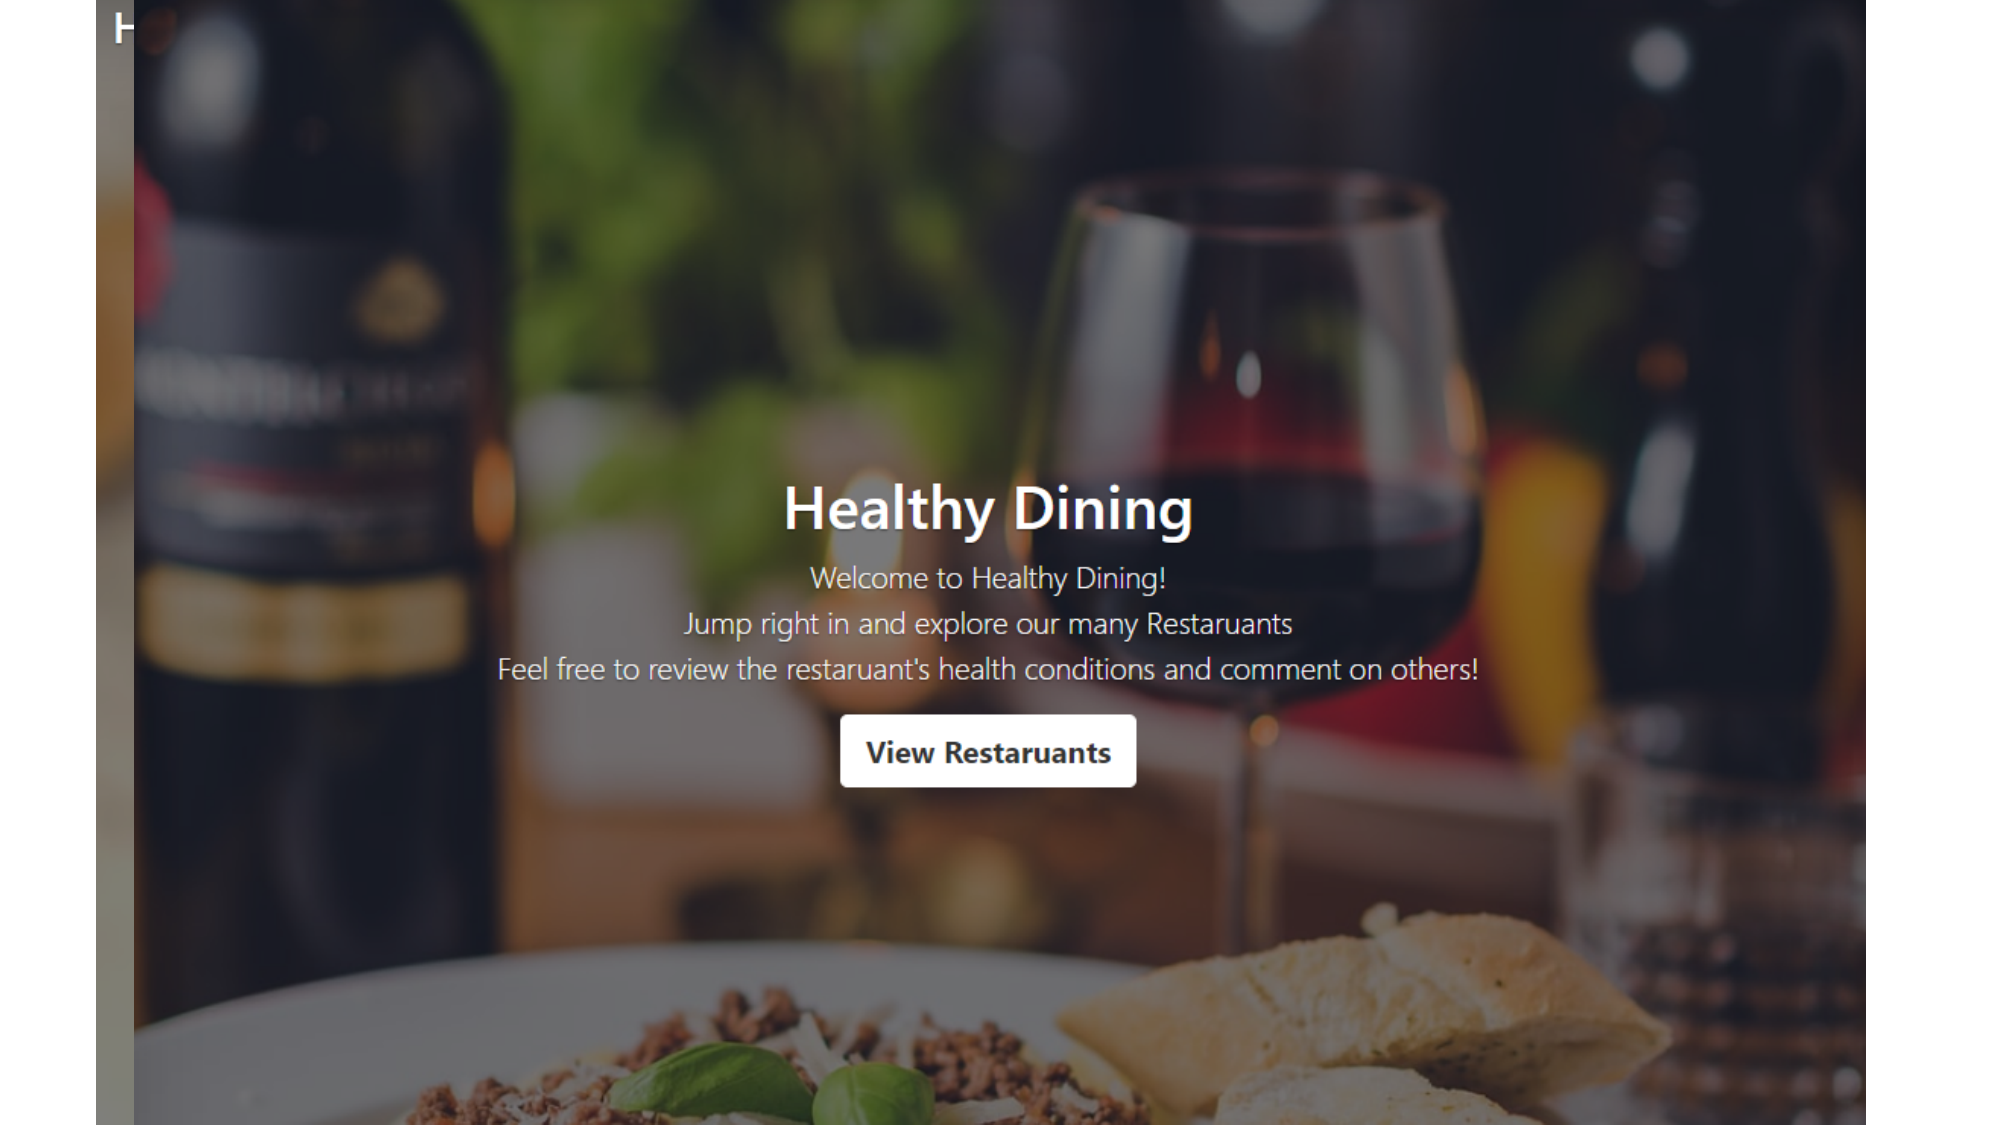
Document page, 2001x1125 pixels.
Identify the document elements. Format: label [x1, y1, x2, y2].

picture [96, 0, 1866, 1125]
